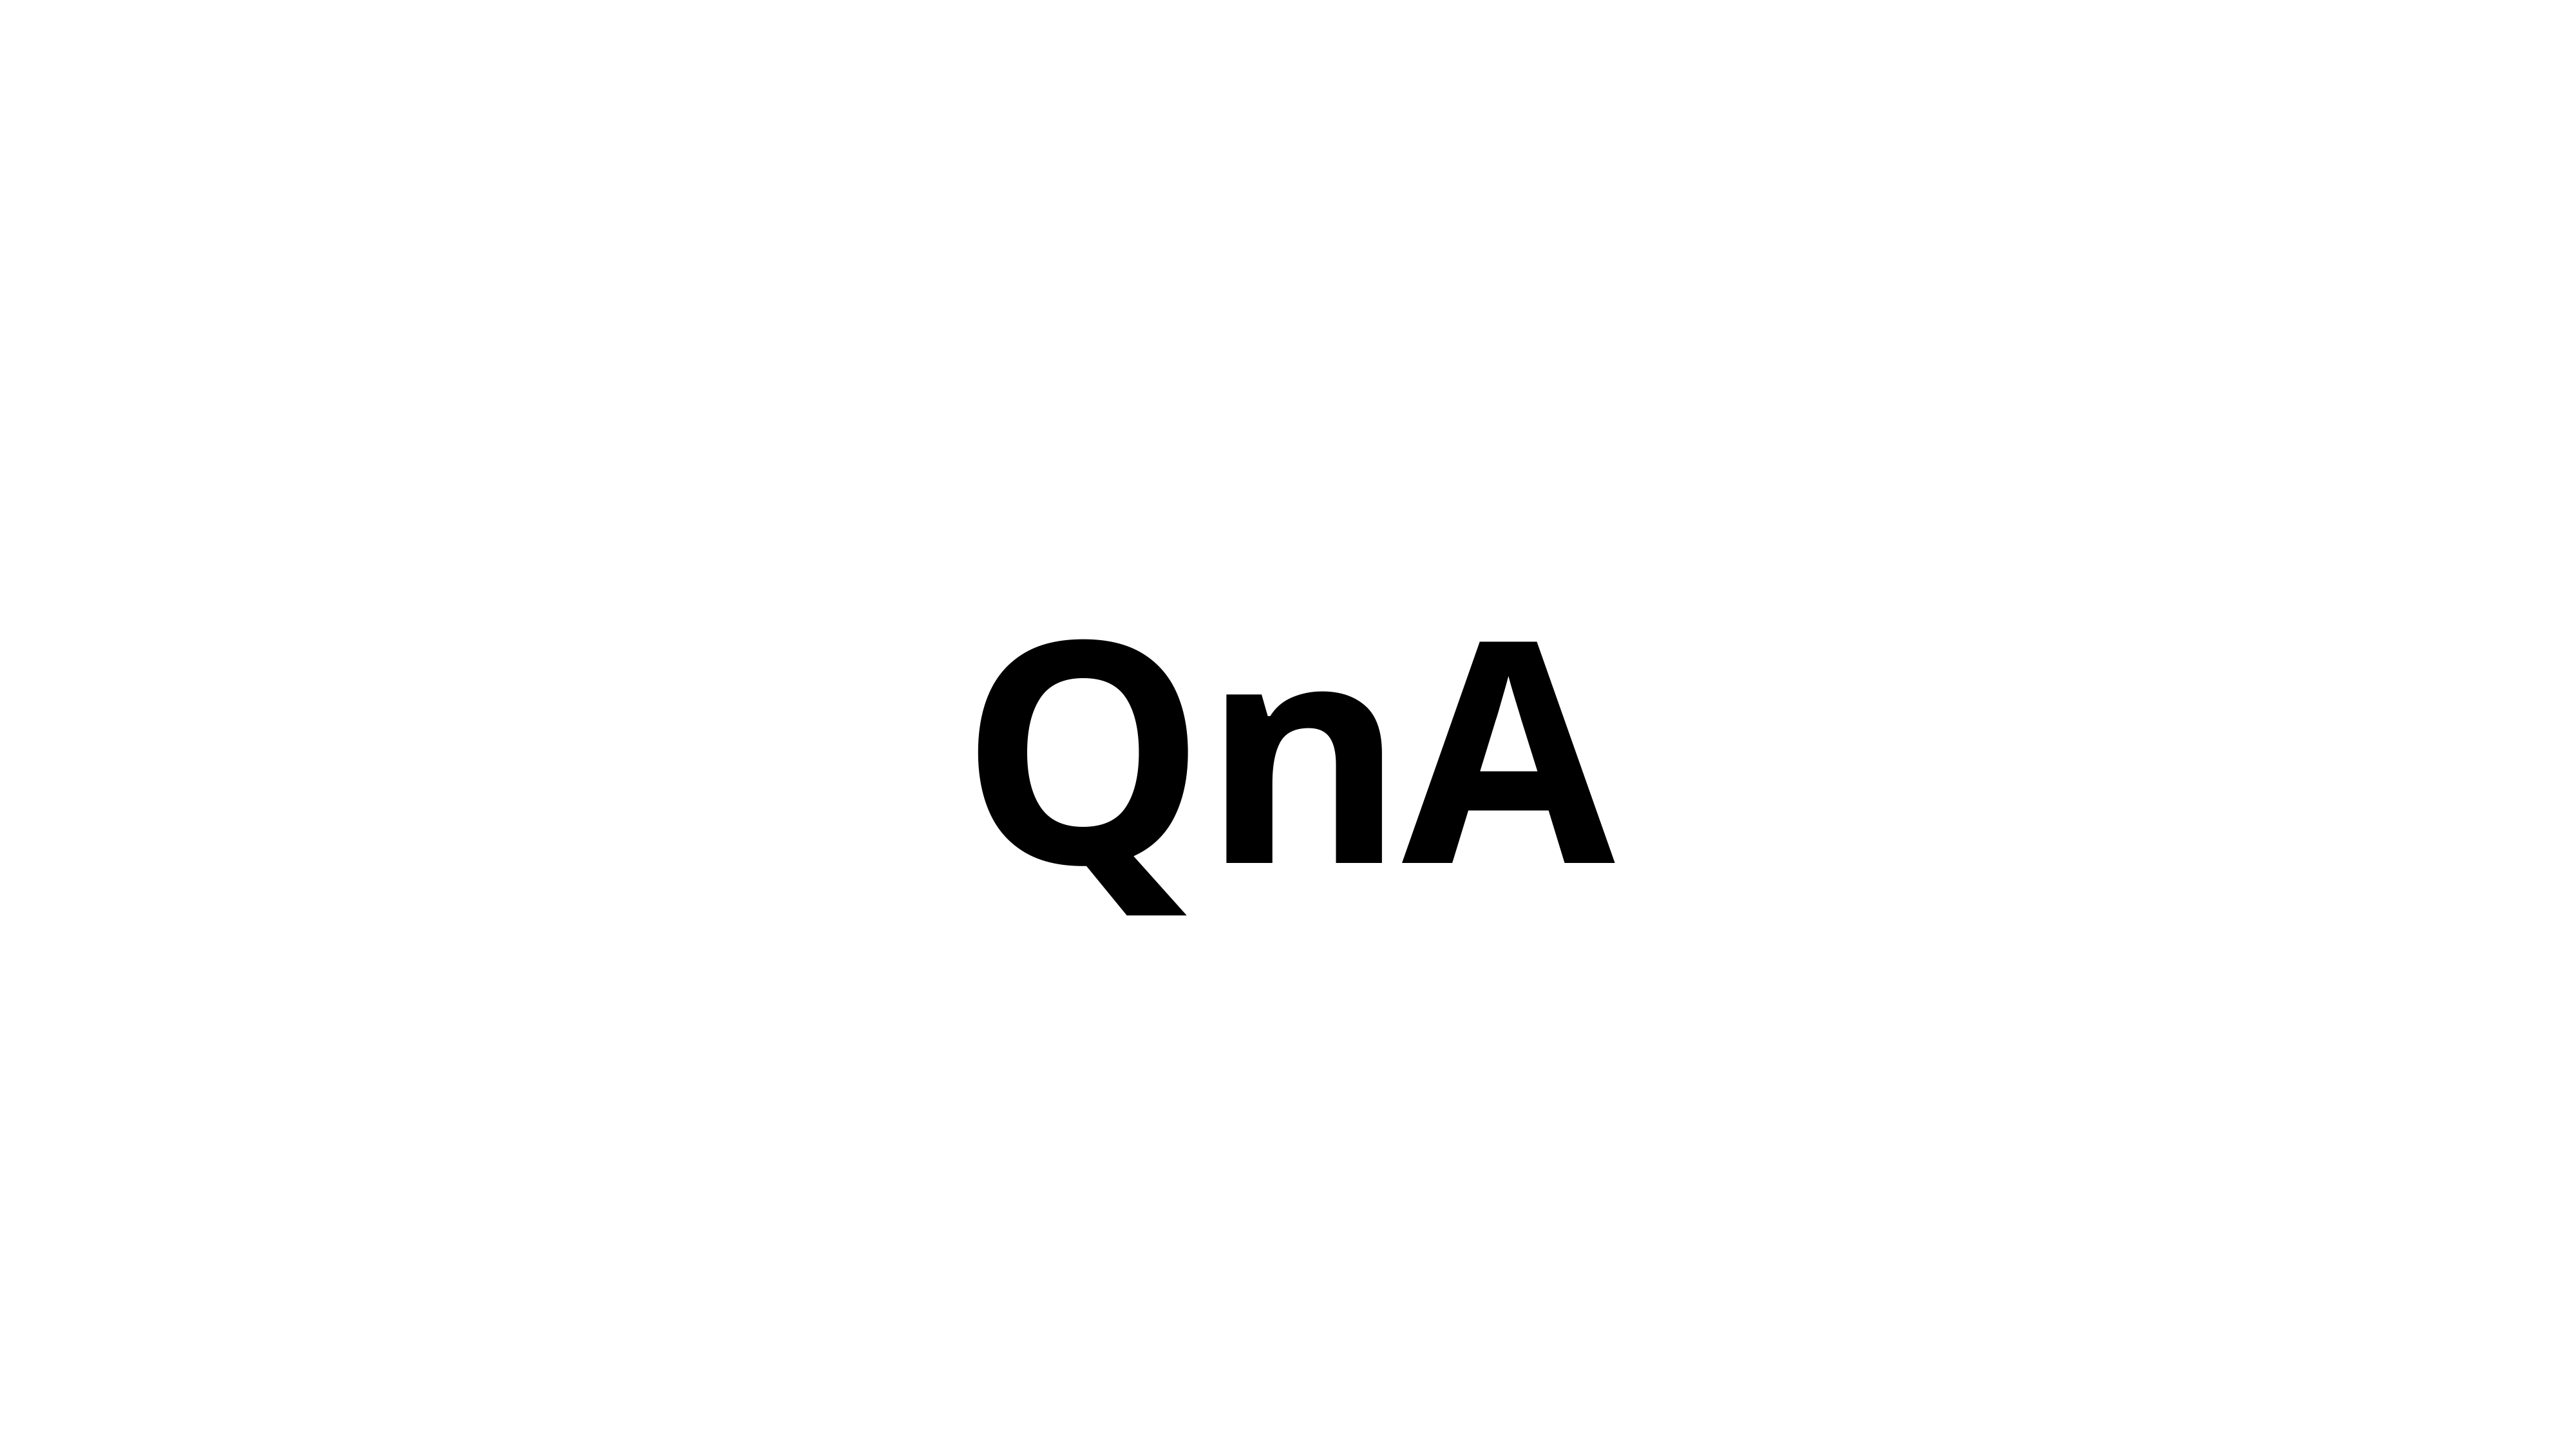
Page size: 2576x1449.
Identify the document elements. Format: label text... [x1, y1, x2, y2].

list QnA [127, 162, 2449, 929]
